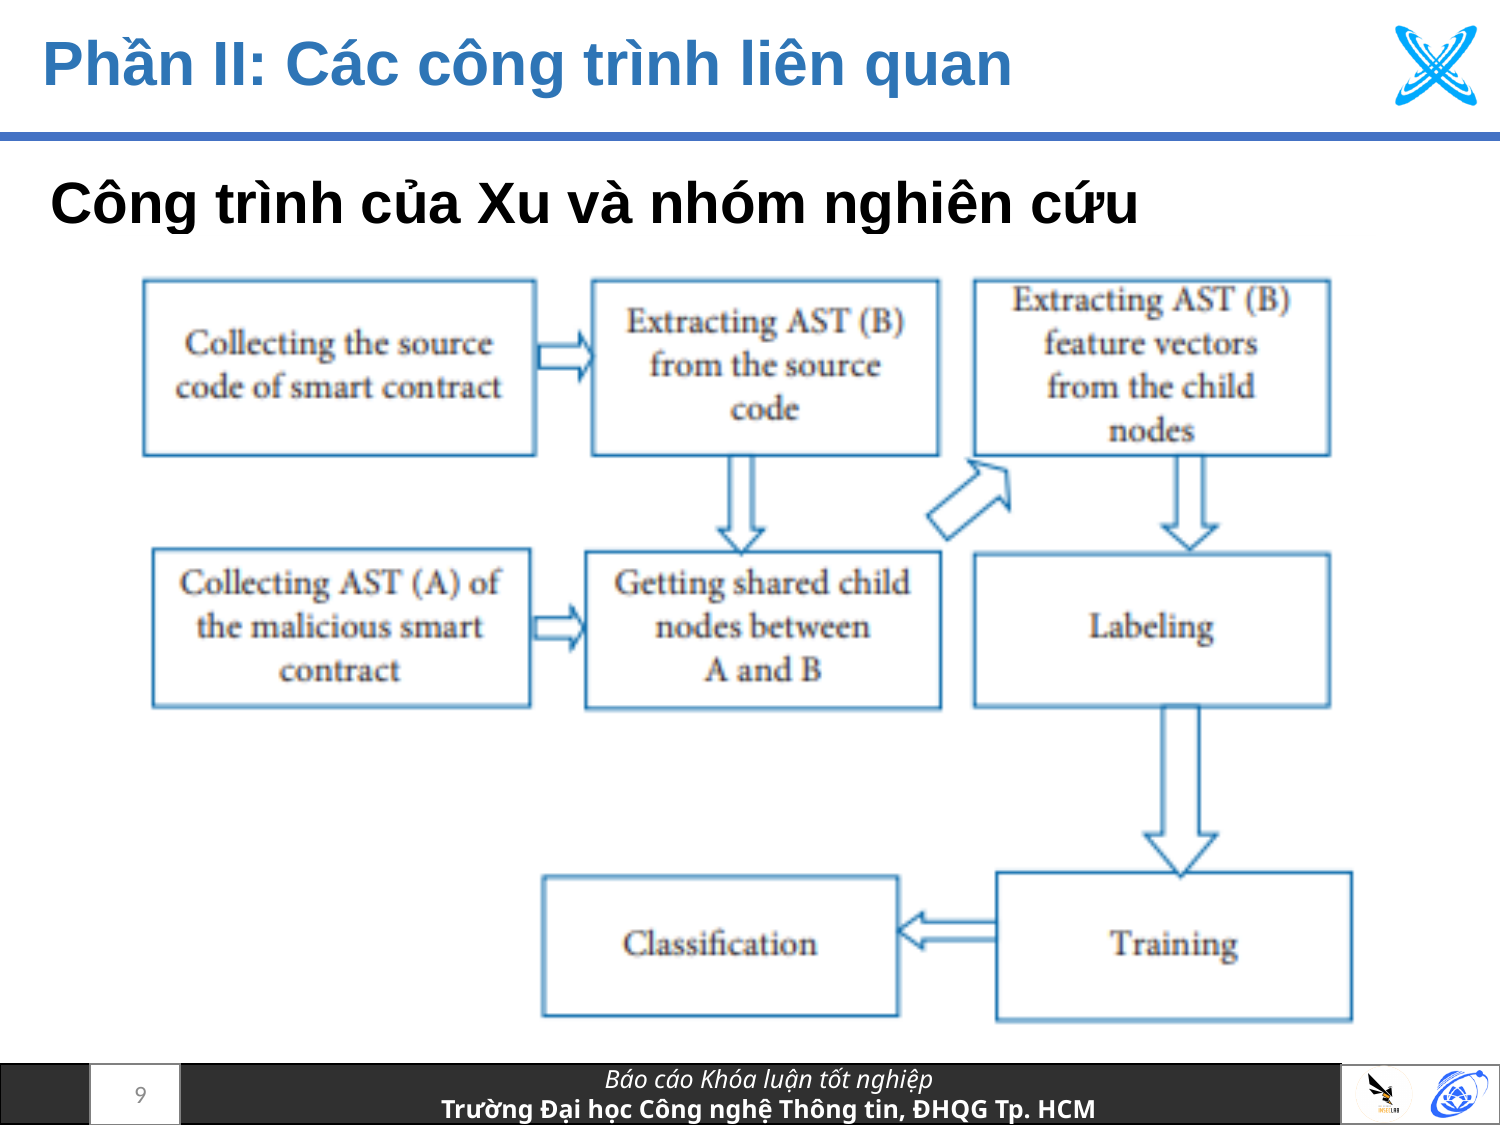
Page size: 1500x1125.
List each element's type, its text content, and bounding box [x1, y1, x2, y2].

picture [106, 234, 1376, 1034]
list Công trình của Xu và nhóm nghiên cứu [35, 165, 1446, 1034]
title Phần II: Các công trình liên quan [27, 23, 1376, 108]
picture [1377, 5, 1493, 125]
slide_number 9 [95, 1063, 162, 1124]
picture [1426, 1053, 1495, 1125]
picture [1352, 1062, 1416, 1125]
